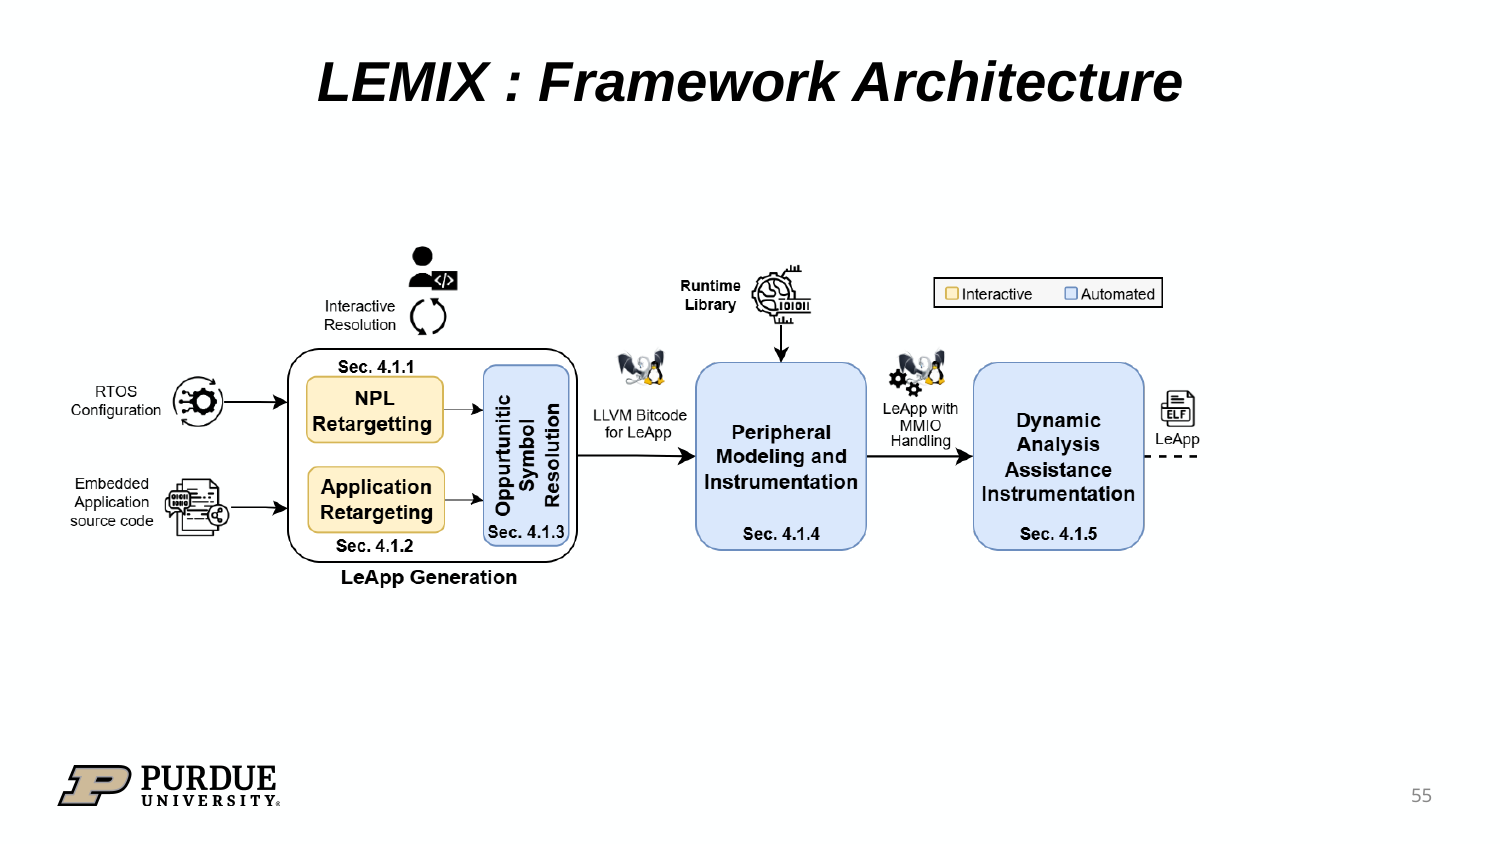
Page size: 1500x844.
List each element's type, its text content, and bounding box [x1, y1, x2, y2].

slide_number ‹#› [1308, 773, 1444, 819]
picture [57, 765, 280, 806]
title LEMIX : Framework Architecture [57, 47, 1444, 120]
picture [57, 242, 1205, 597]
